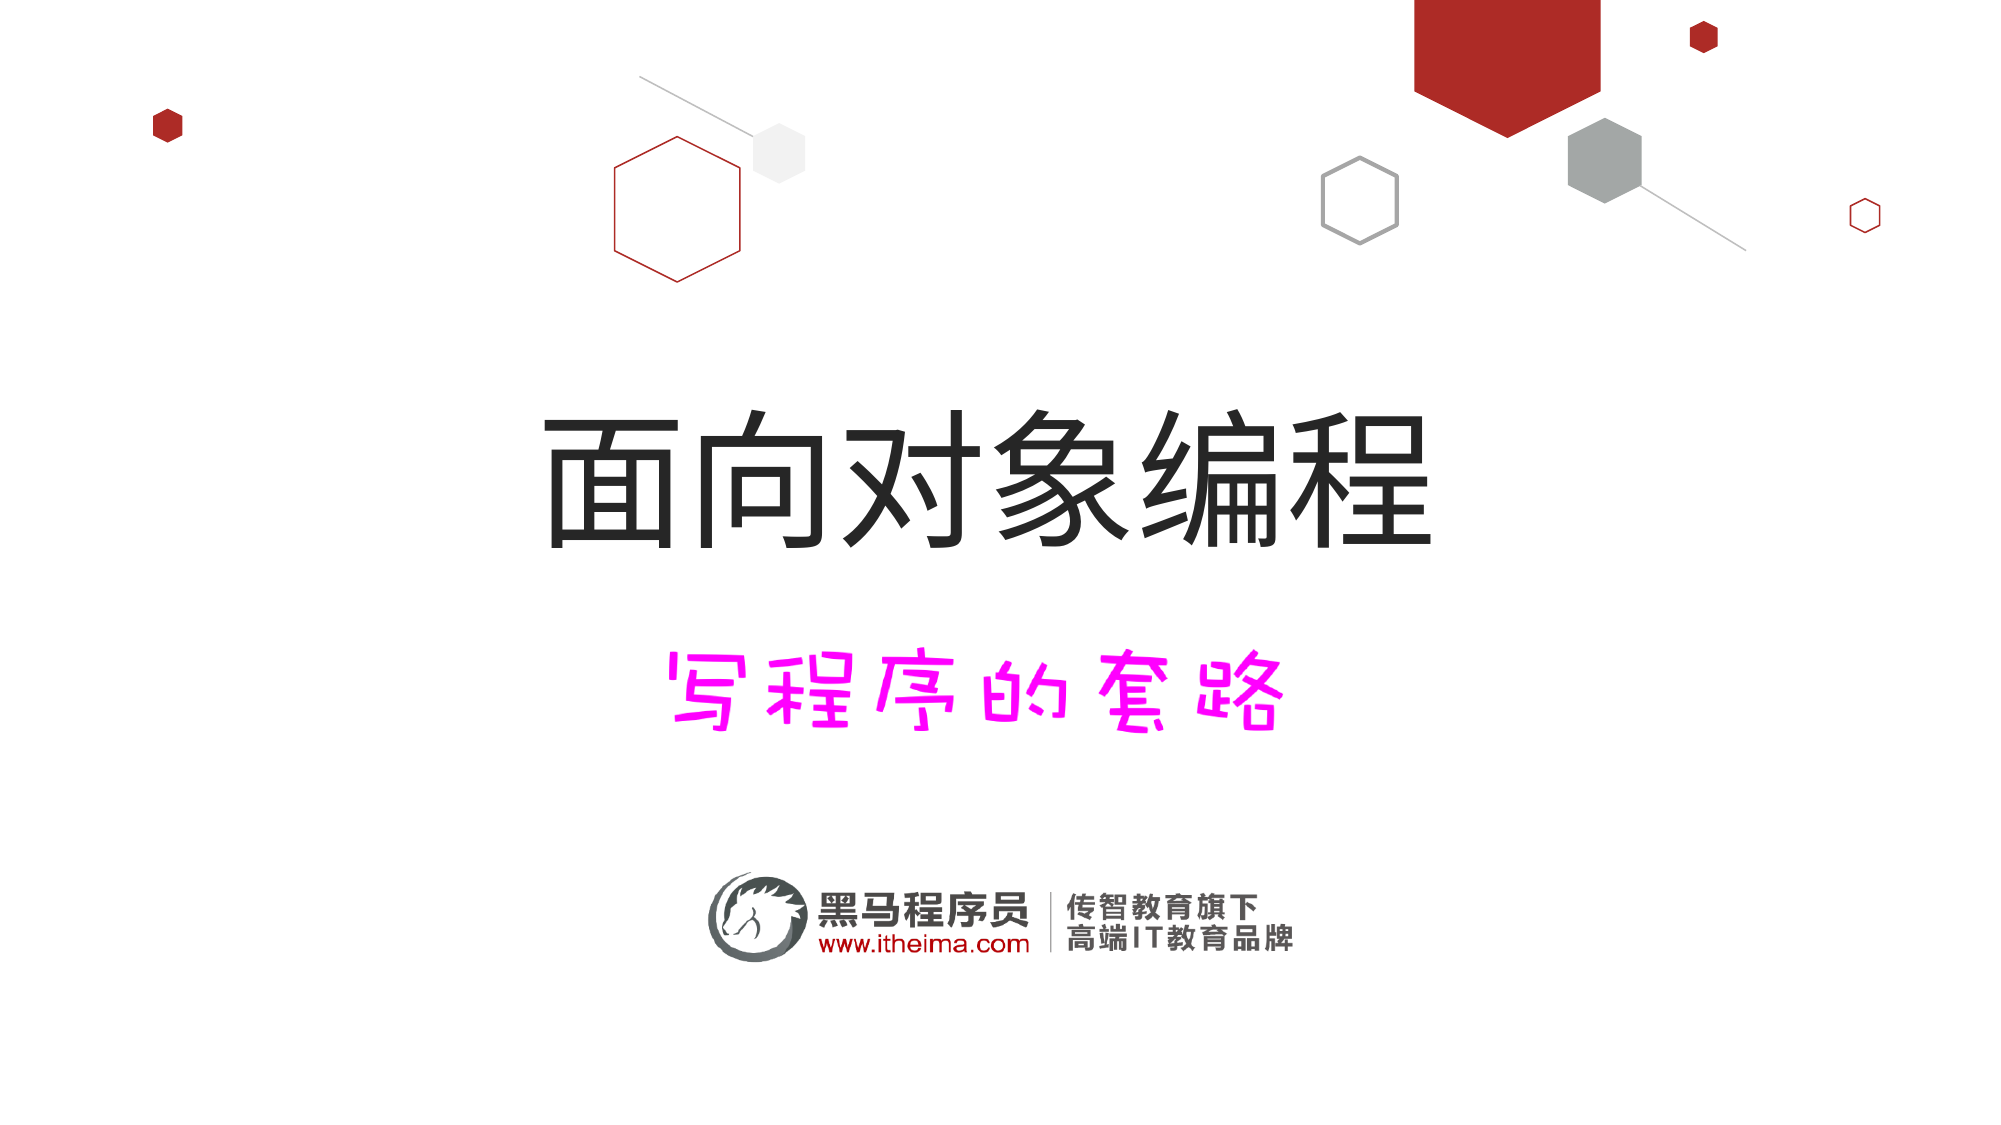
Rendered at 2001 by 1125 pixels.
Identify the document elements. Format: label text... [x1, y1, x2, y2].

picture [707, 868, 1293, 965]
picture [646, 626, 1302, 741]
title 面向对象编程 [122, 381, 1852, 572]
